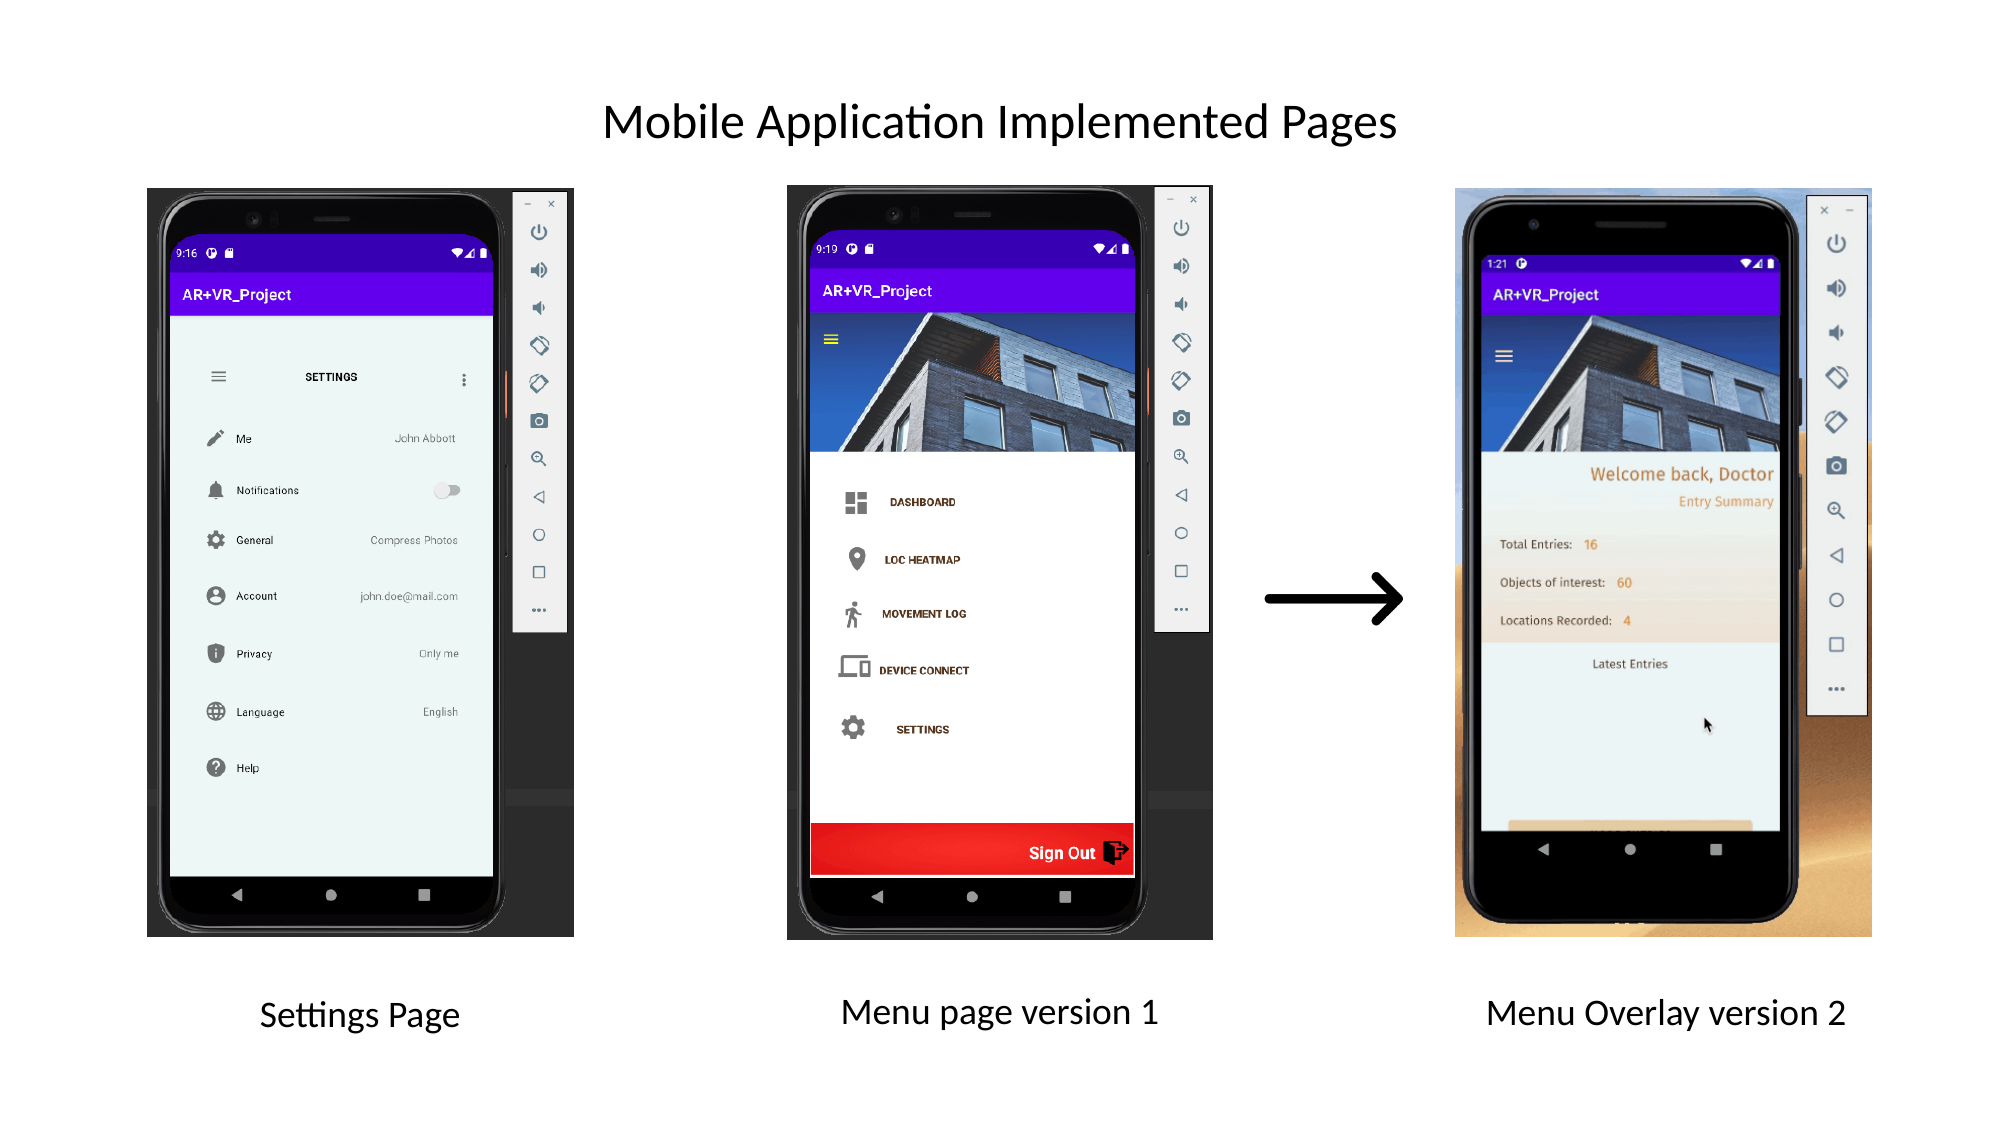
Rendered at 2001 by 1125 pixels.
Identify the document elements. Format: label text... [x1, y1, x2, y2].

text_box Menu page version 1 [774, 979, 1226, 1040]
text_box Mobile Application Implemented Pages [360, 81, 1640, 157]
picture [1258, 523, 1409, 674]
picture [147, 188, 574, 937]
picture [787, 185, 1213, 940]
picture [1454, 188, 1872, 937]
text_box Menu Overlay version 2 [1441, 980, 1892, 1041]
text_box Settings Page [137, 983, 583, 1043]
